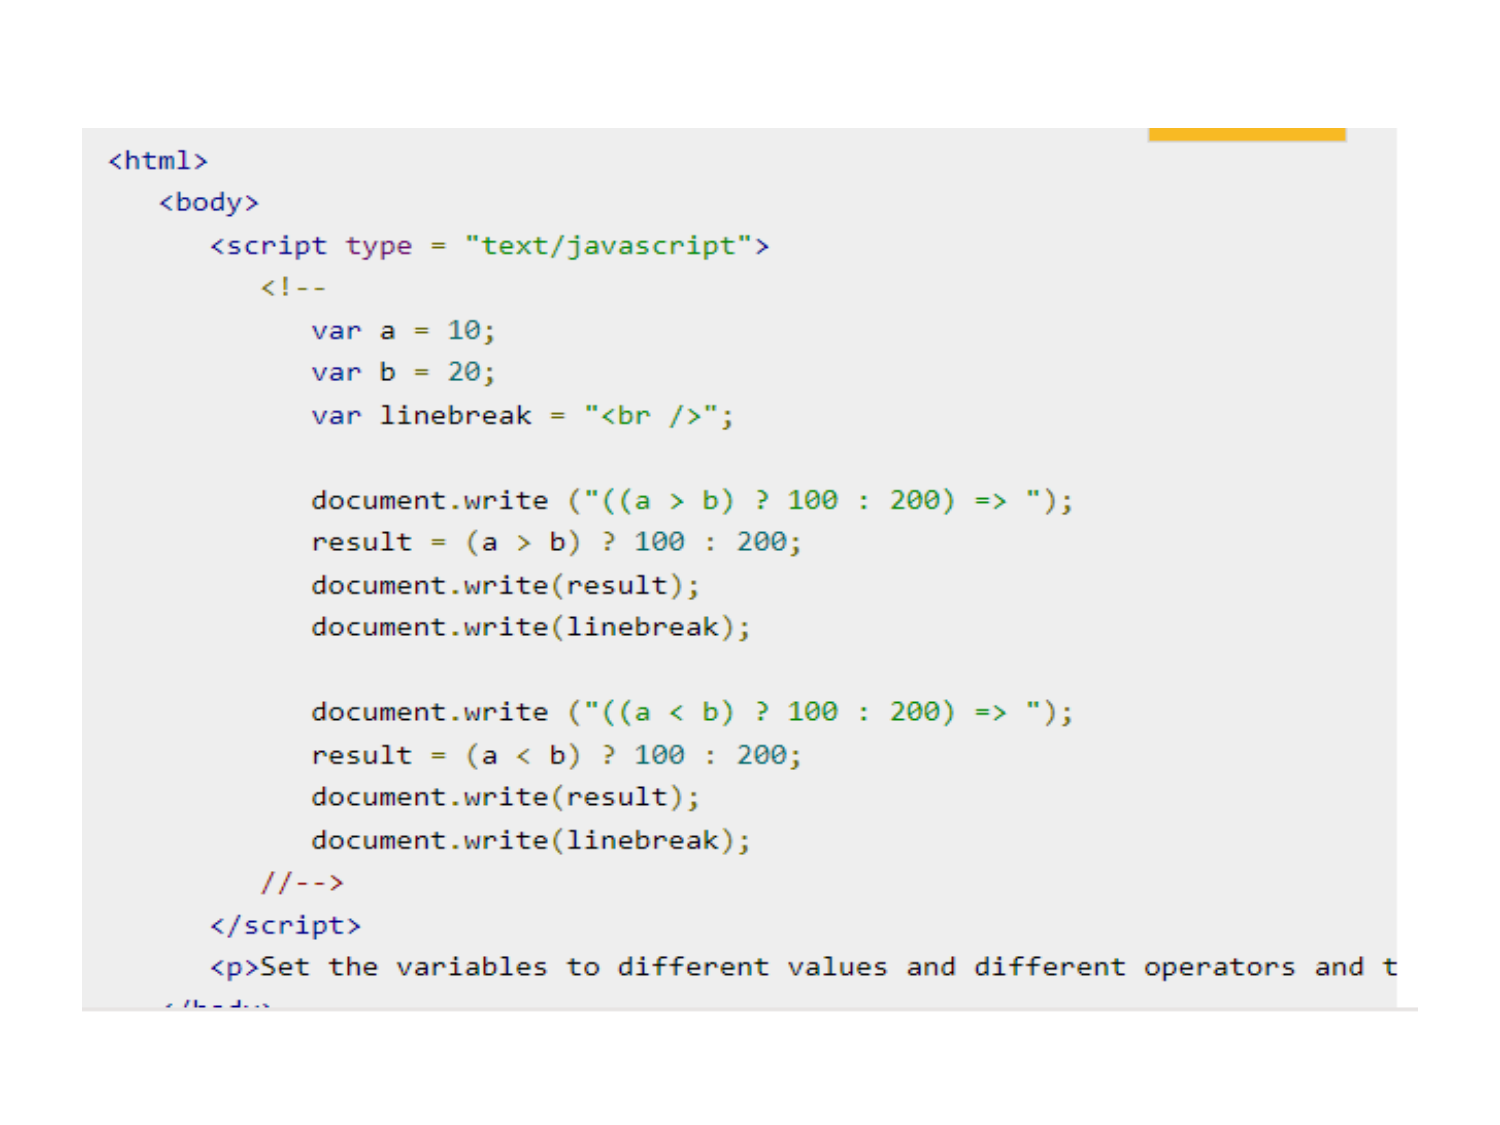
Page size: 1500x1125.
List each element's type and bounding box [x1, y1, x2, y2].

picture [81, 128, 1419, 1023]
